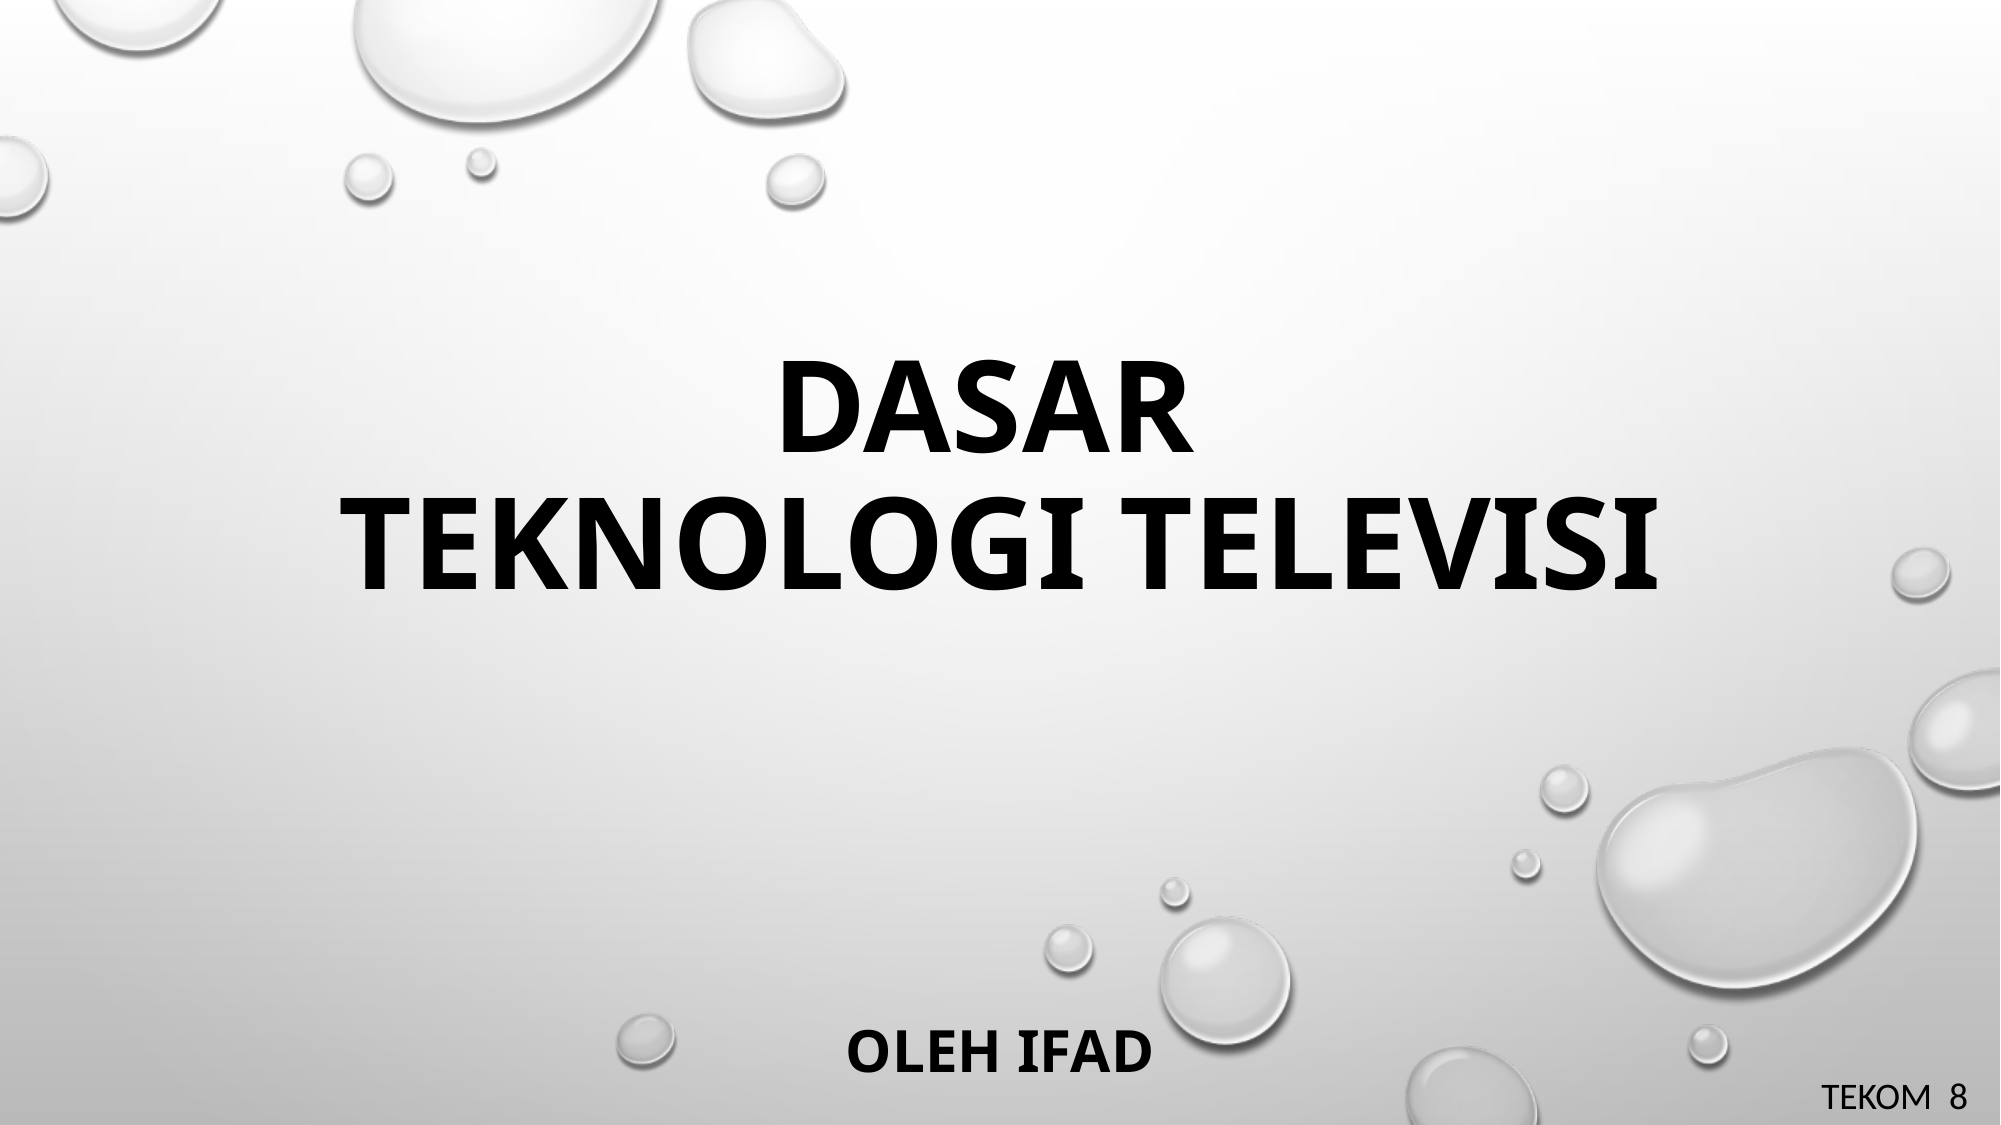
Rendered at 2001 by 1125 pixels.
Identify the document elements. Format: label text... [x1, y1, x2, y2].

title DASAR TEKNOLOGI TELEVISI [287, 213, 1713, 625]
text_box TEKOM 8 [1806, 1064, 2000, 1124]
subtitle Oleh ifad [474, 992, 1525, 1093]
picture [0, 0, 2000, 1125]
